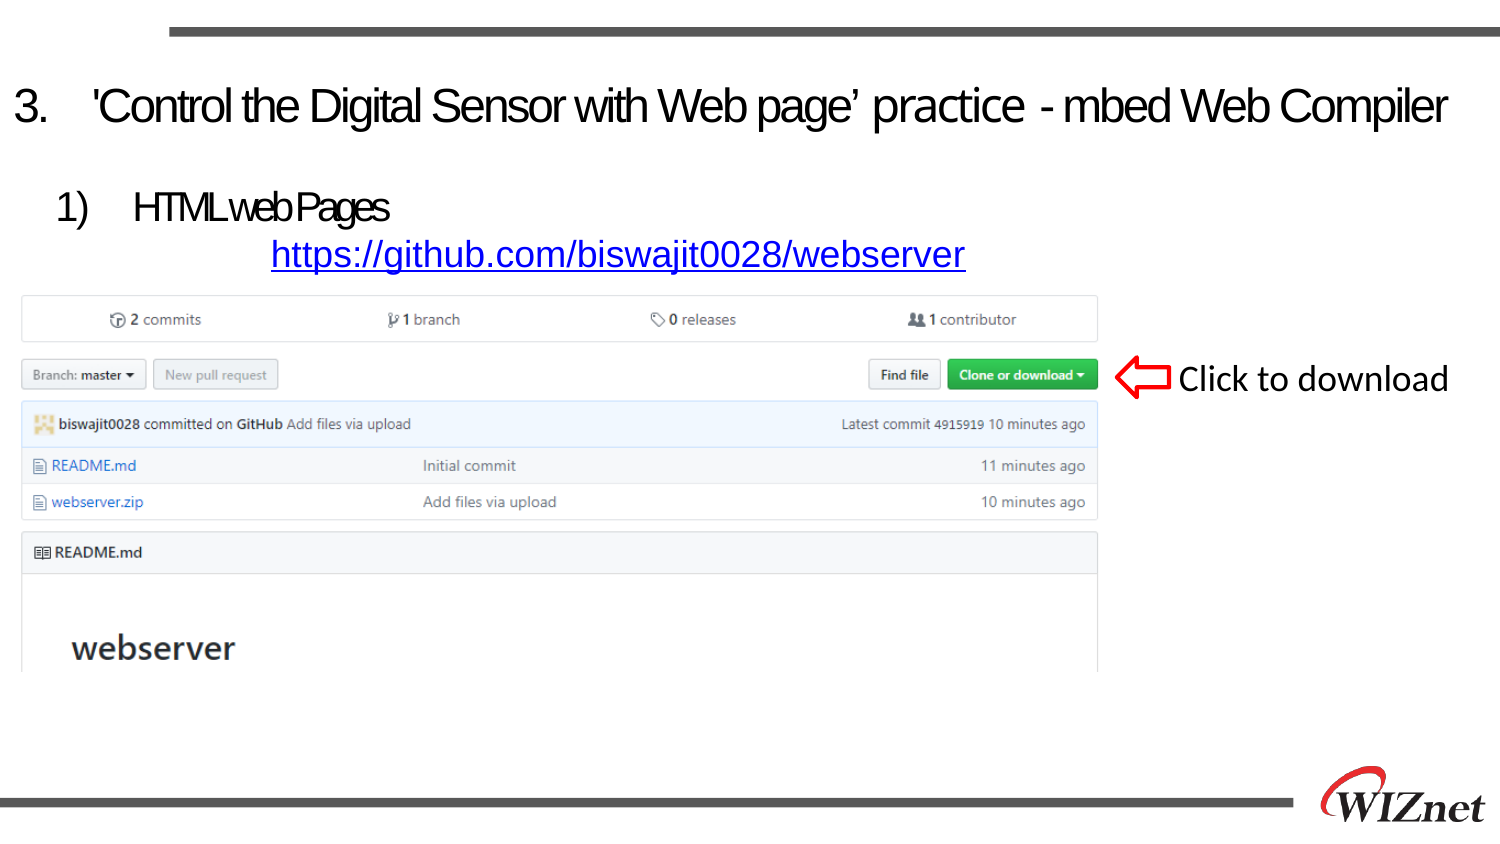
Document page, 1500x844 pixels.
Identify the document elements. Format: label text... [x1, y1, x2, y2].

picture [5, 284, 1107, 673]
text_box [1116, 357, 1164, 398]
text_box 1) HTML web Pages https://github.com/biswajit0028/webserver [53, 179, 1488, 313]
picture [1316, 762, 1486, 822]
title 3. 'Control the Digital Sensor with Web page’ practice - mbed Web Compiler [11, 75, 1500, 216]
text_box Click to download [1164, 346, 1483, 407]
